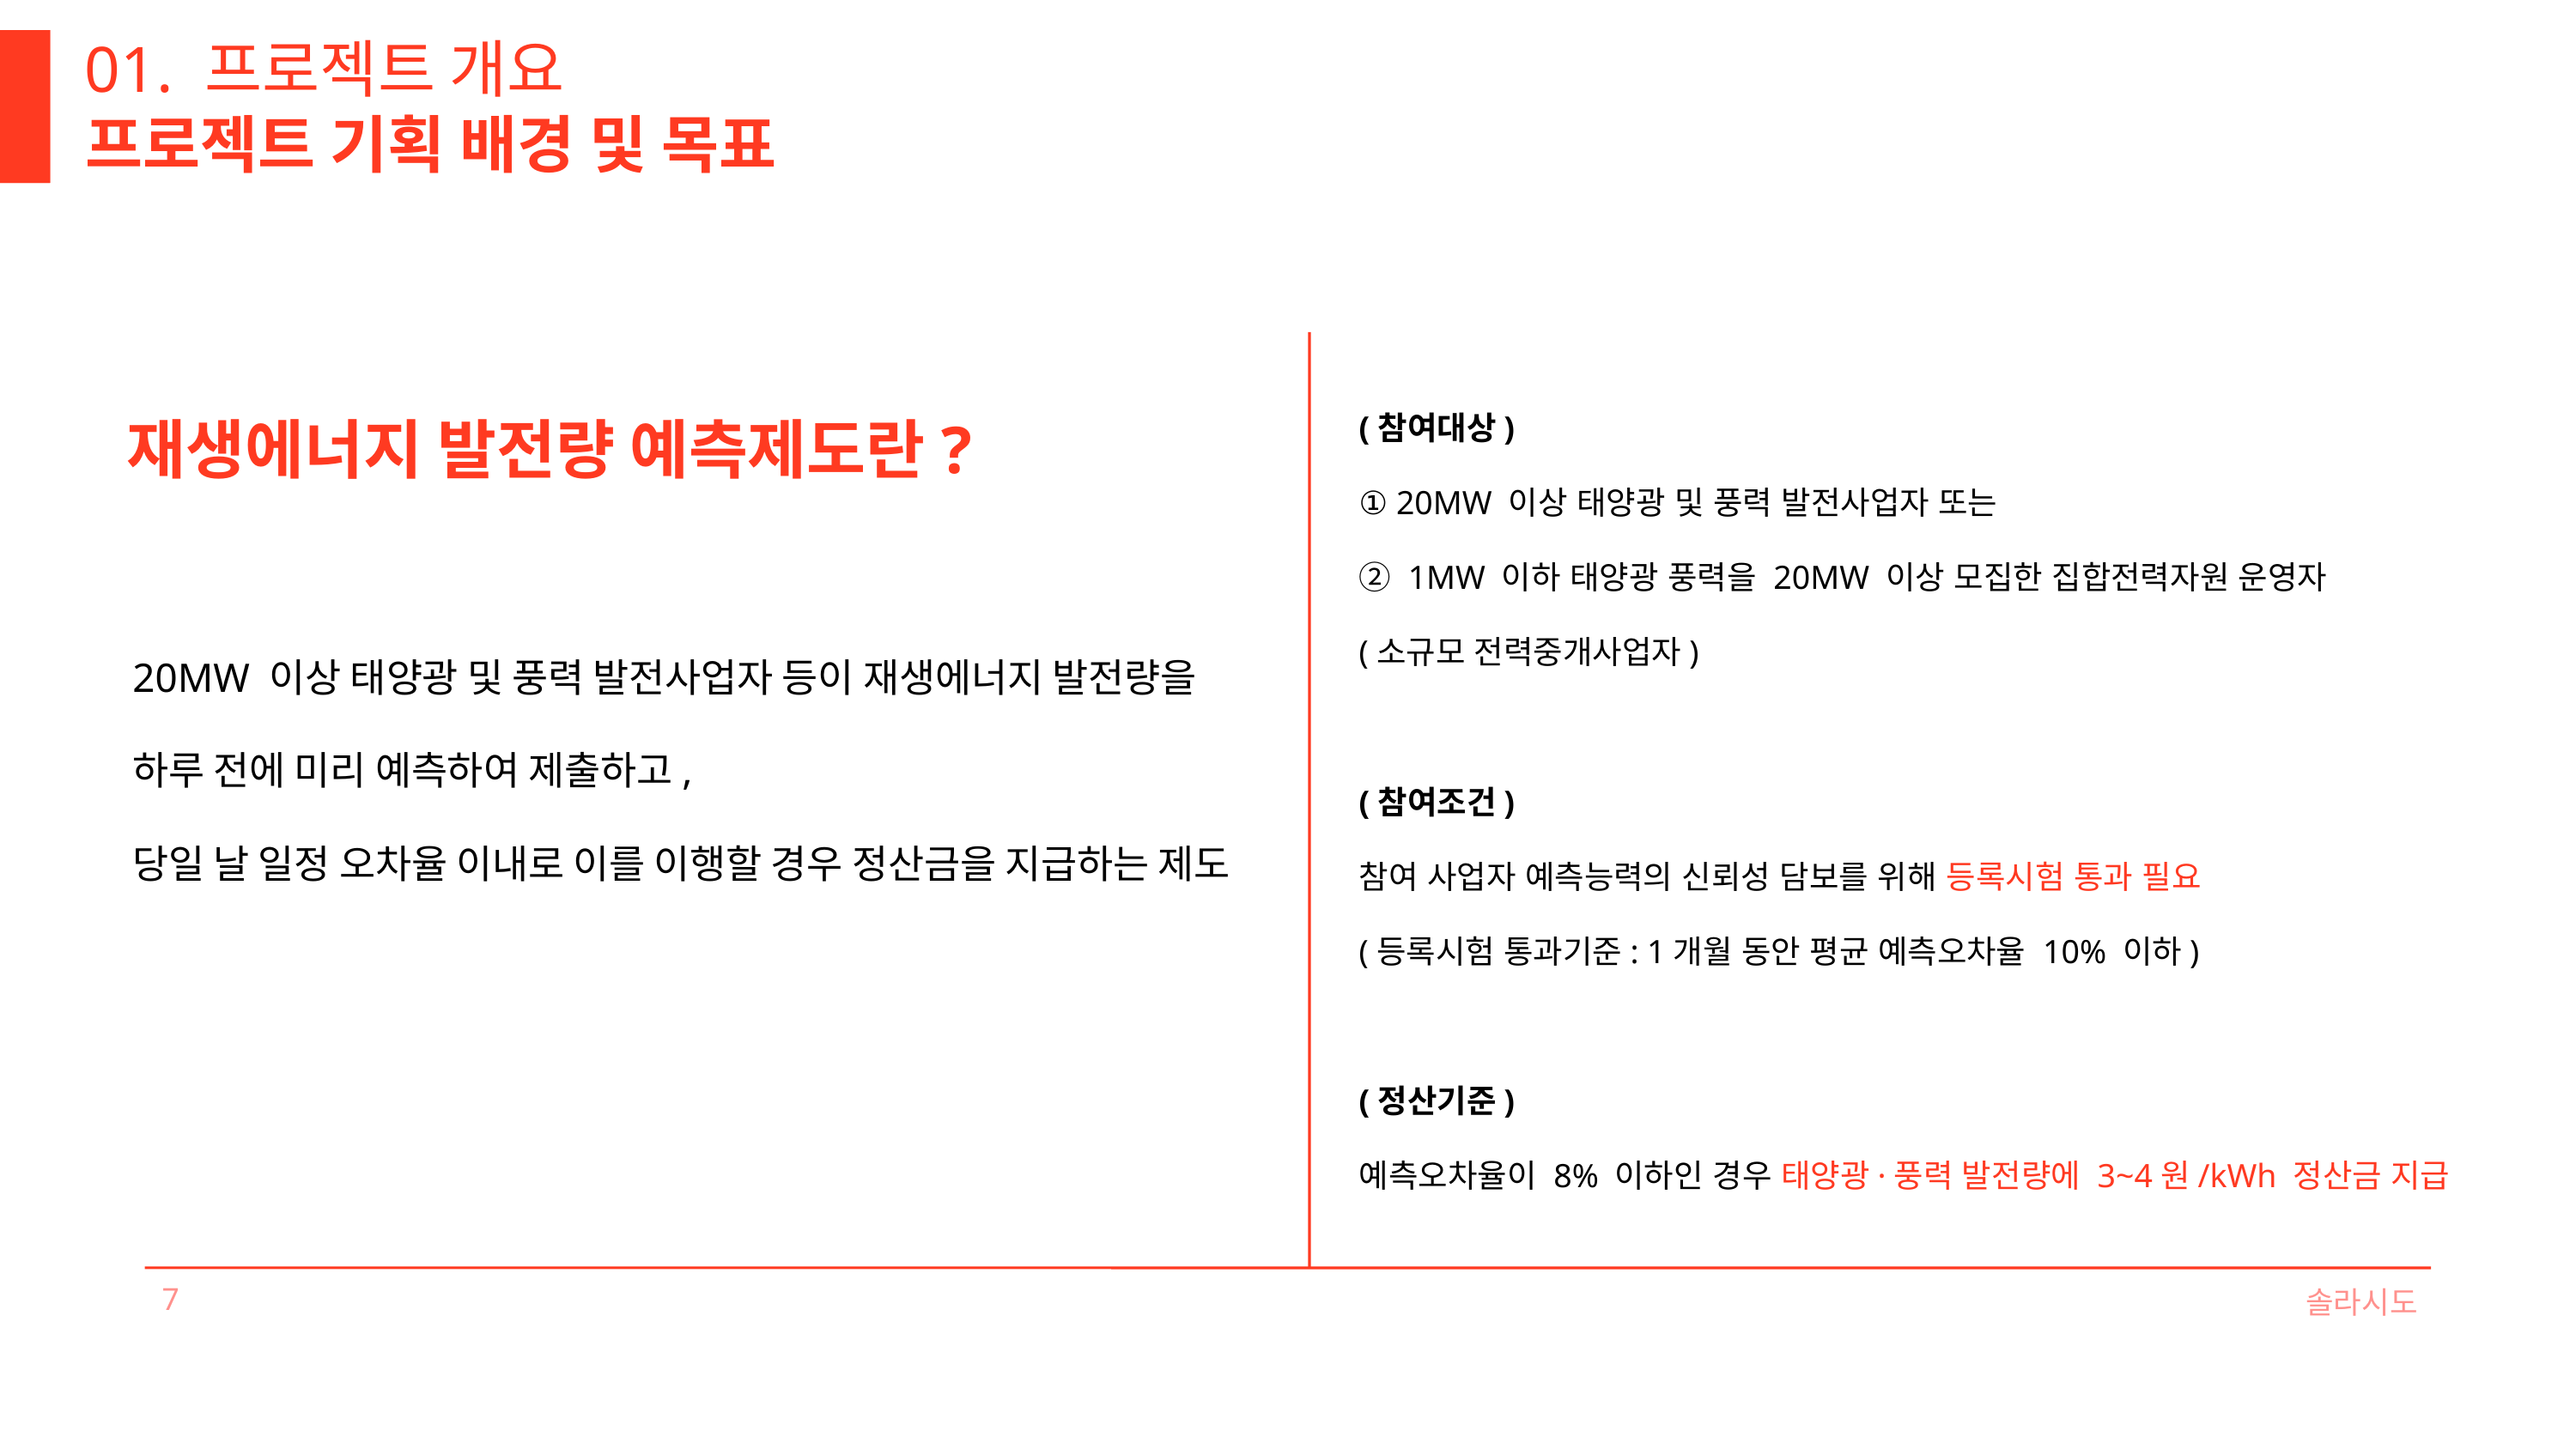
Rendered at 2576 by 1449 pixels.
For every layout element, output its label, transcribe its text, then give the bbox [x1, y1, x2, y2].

text_box 재생에너지 발전량 예측제도란? [113, 385, 985, 493]
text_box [84, 32, 1682, 184]
text_box (참여대상) ① 20MW 이상 태양광 및 풍력 발전사업자 또는 ② 1MW 이하 태양광 풍력을 20MW 이상 모집한 집합전력자원 운영자 (소규모 전력중개사업자) (참여조건) 참여 사업자 예측능력의 신뢰성 담보를 위해 등록시험 통과 필요 (등록시험 통과기준: 1개월 동안 평균 예측오차율 10% 이하) (정산기준) 예측오차율이 8% 이하인 경우 태양광·풍력 발전량에 3~4원/kWh 정산금 지급 [1309, 365, 2472, 1262]
text_box [0, 30, 51, 184]
footer 솔라시도 [2023, 1279, 2432, 1331]
text_box 20MW 이상 태양광 및 풍력 발전사업자 등이 재생에너지 발전량을 하루 전에 미리 예측하여 제출하고, 당일 날 일정 오차율 이내로 이를 이행할 경우 정산금을 지급하는 제도 [132, 606, 1285, 948]
slide_number 7 [149, 1275, 450, 1326]
